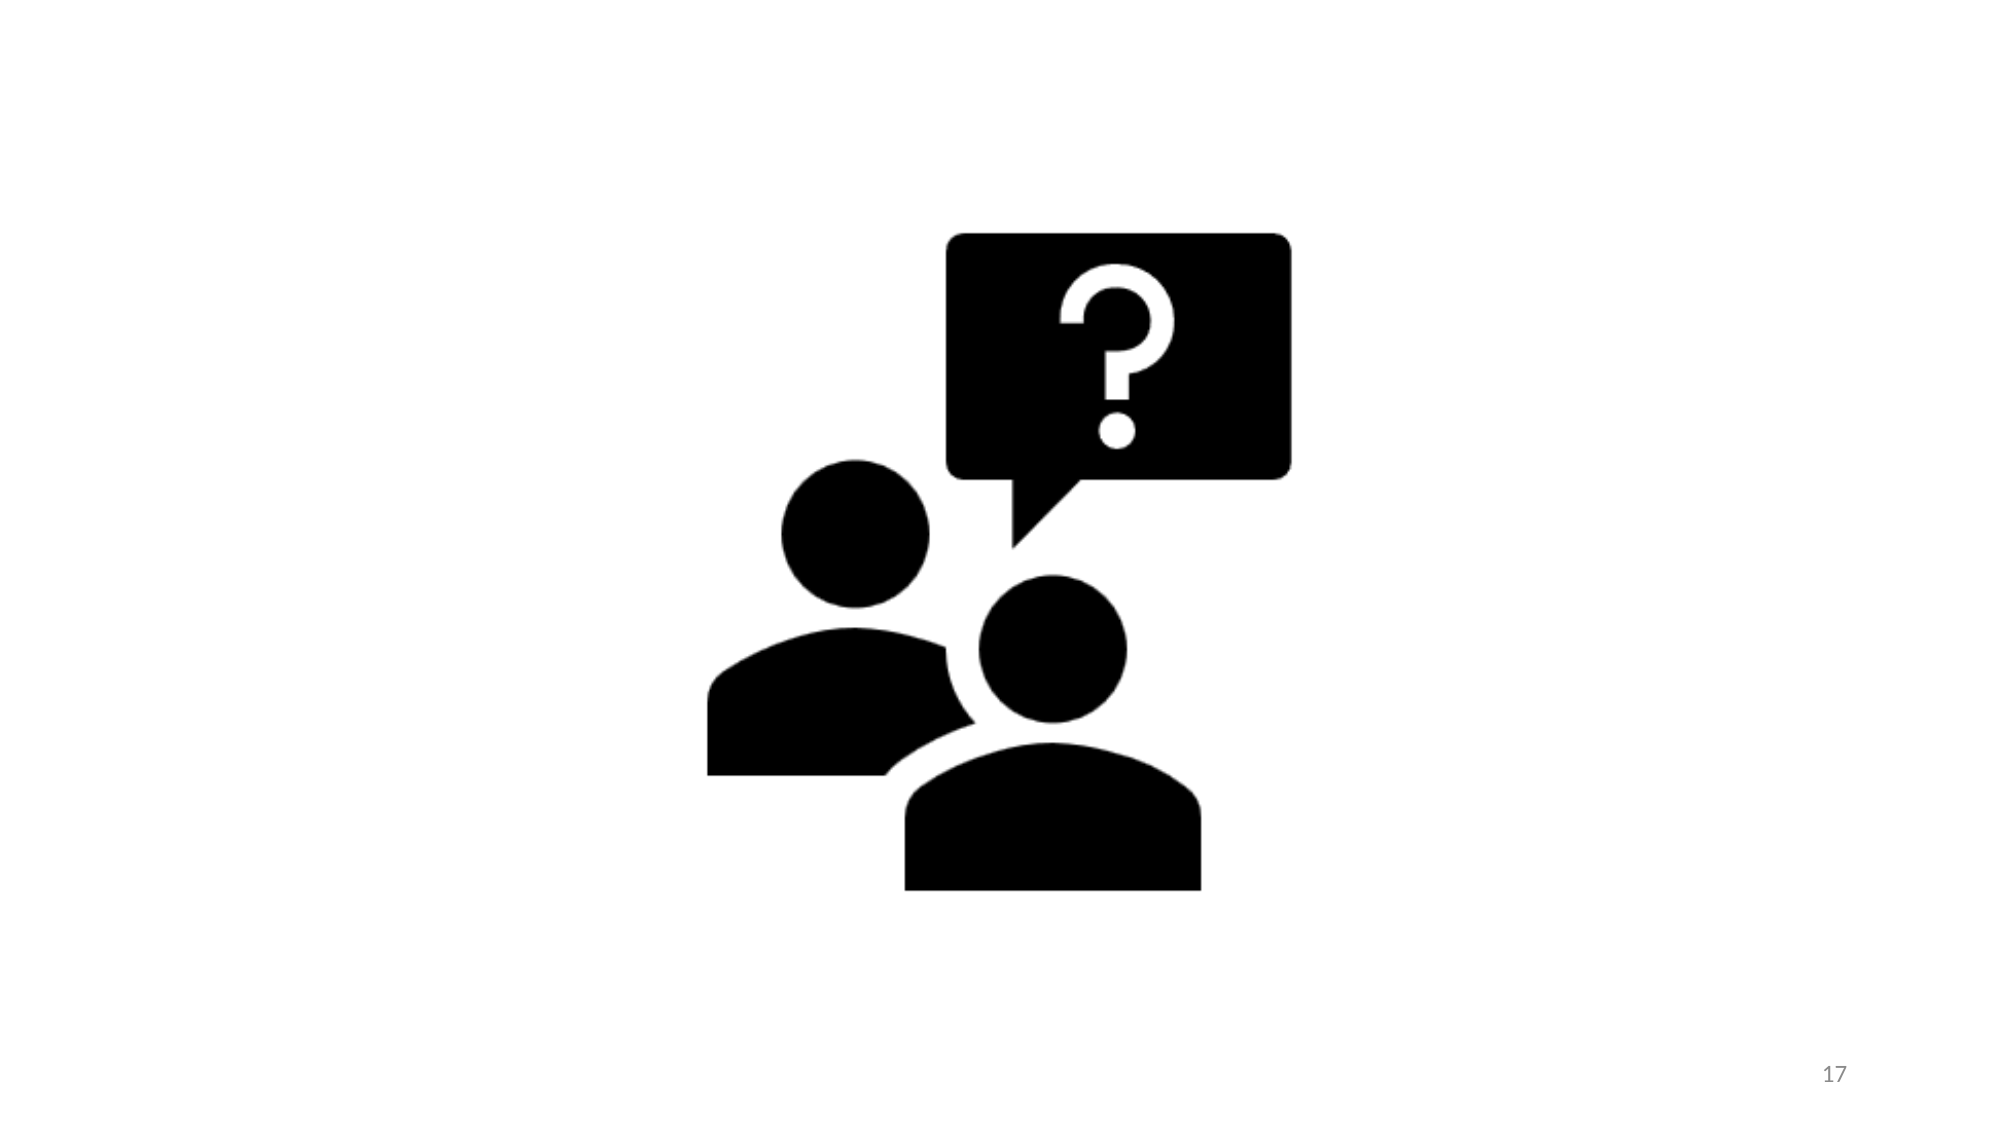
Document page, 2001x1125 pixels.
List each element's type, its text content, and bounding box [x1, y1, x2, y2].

slide_number 17 [1412, 1042, 1863, 1103]
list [605, 168, 1395, 957]
